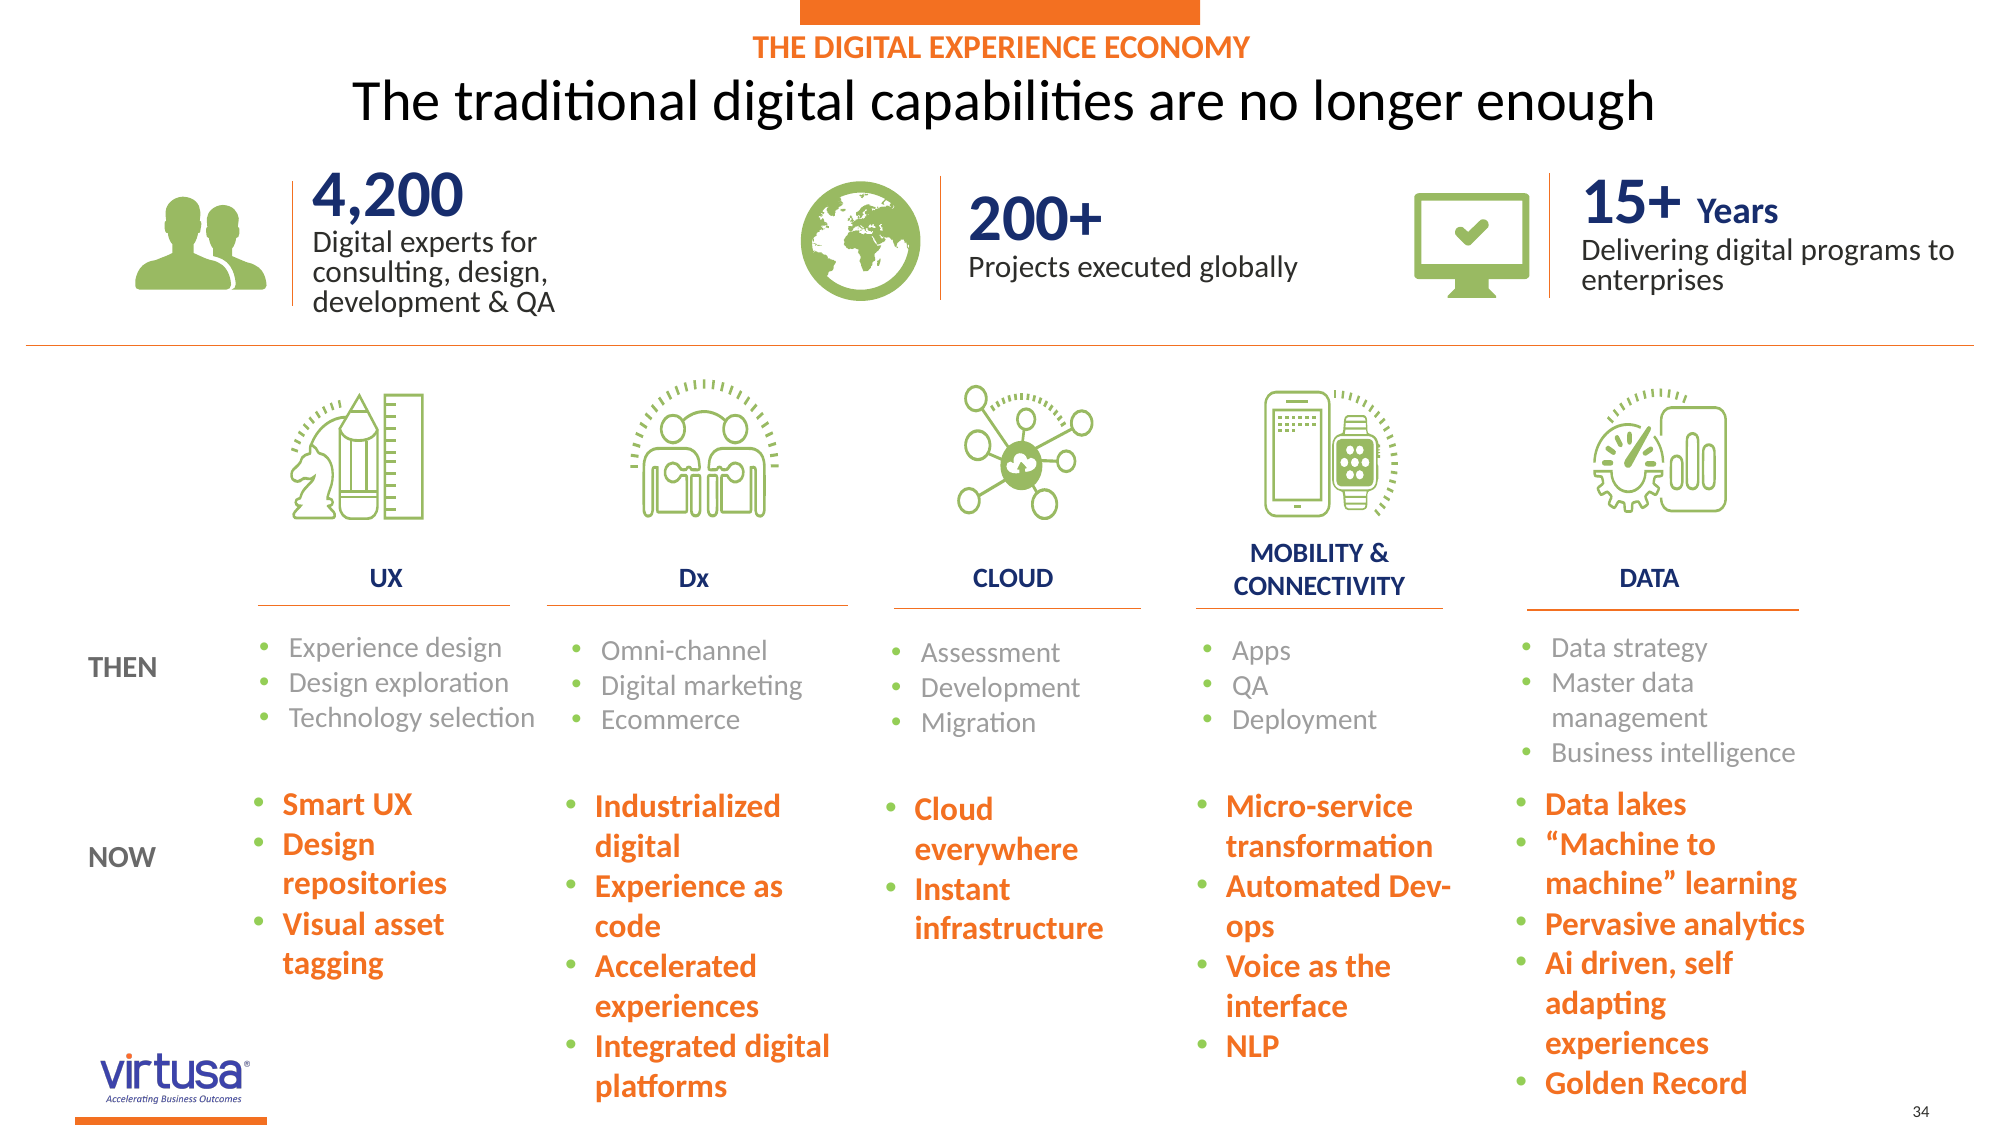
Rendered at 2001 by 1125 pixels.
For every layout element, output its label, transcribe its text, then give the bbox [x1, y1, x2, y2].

picture [99, 1052, 237, 1105]
picture [800, 181, 922, 301]
text_box 4,200 Digital experts for consulting, design, development & QA [190, 176, 700, 308]
text_box THEN [88, 647, 158, 685]
text_box The traditional digital capabilities are no longer enough [54, 70, 1955, 157]
list The digital Experience economy [408, 9, 1595, 60]
picture [135, 195, 267, 290]
picture [1414, 192, 1530, 299]
text_box 15+ Years Delivering digital programs to enterprises [1459, 168, 1981, 300]
text_box 200+ Projects executed globally [846, 170, 1368, 302]
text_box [237, 379, 1910, 1125]
text_box NOW [88, 836, 157, 874]
